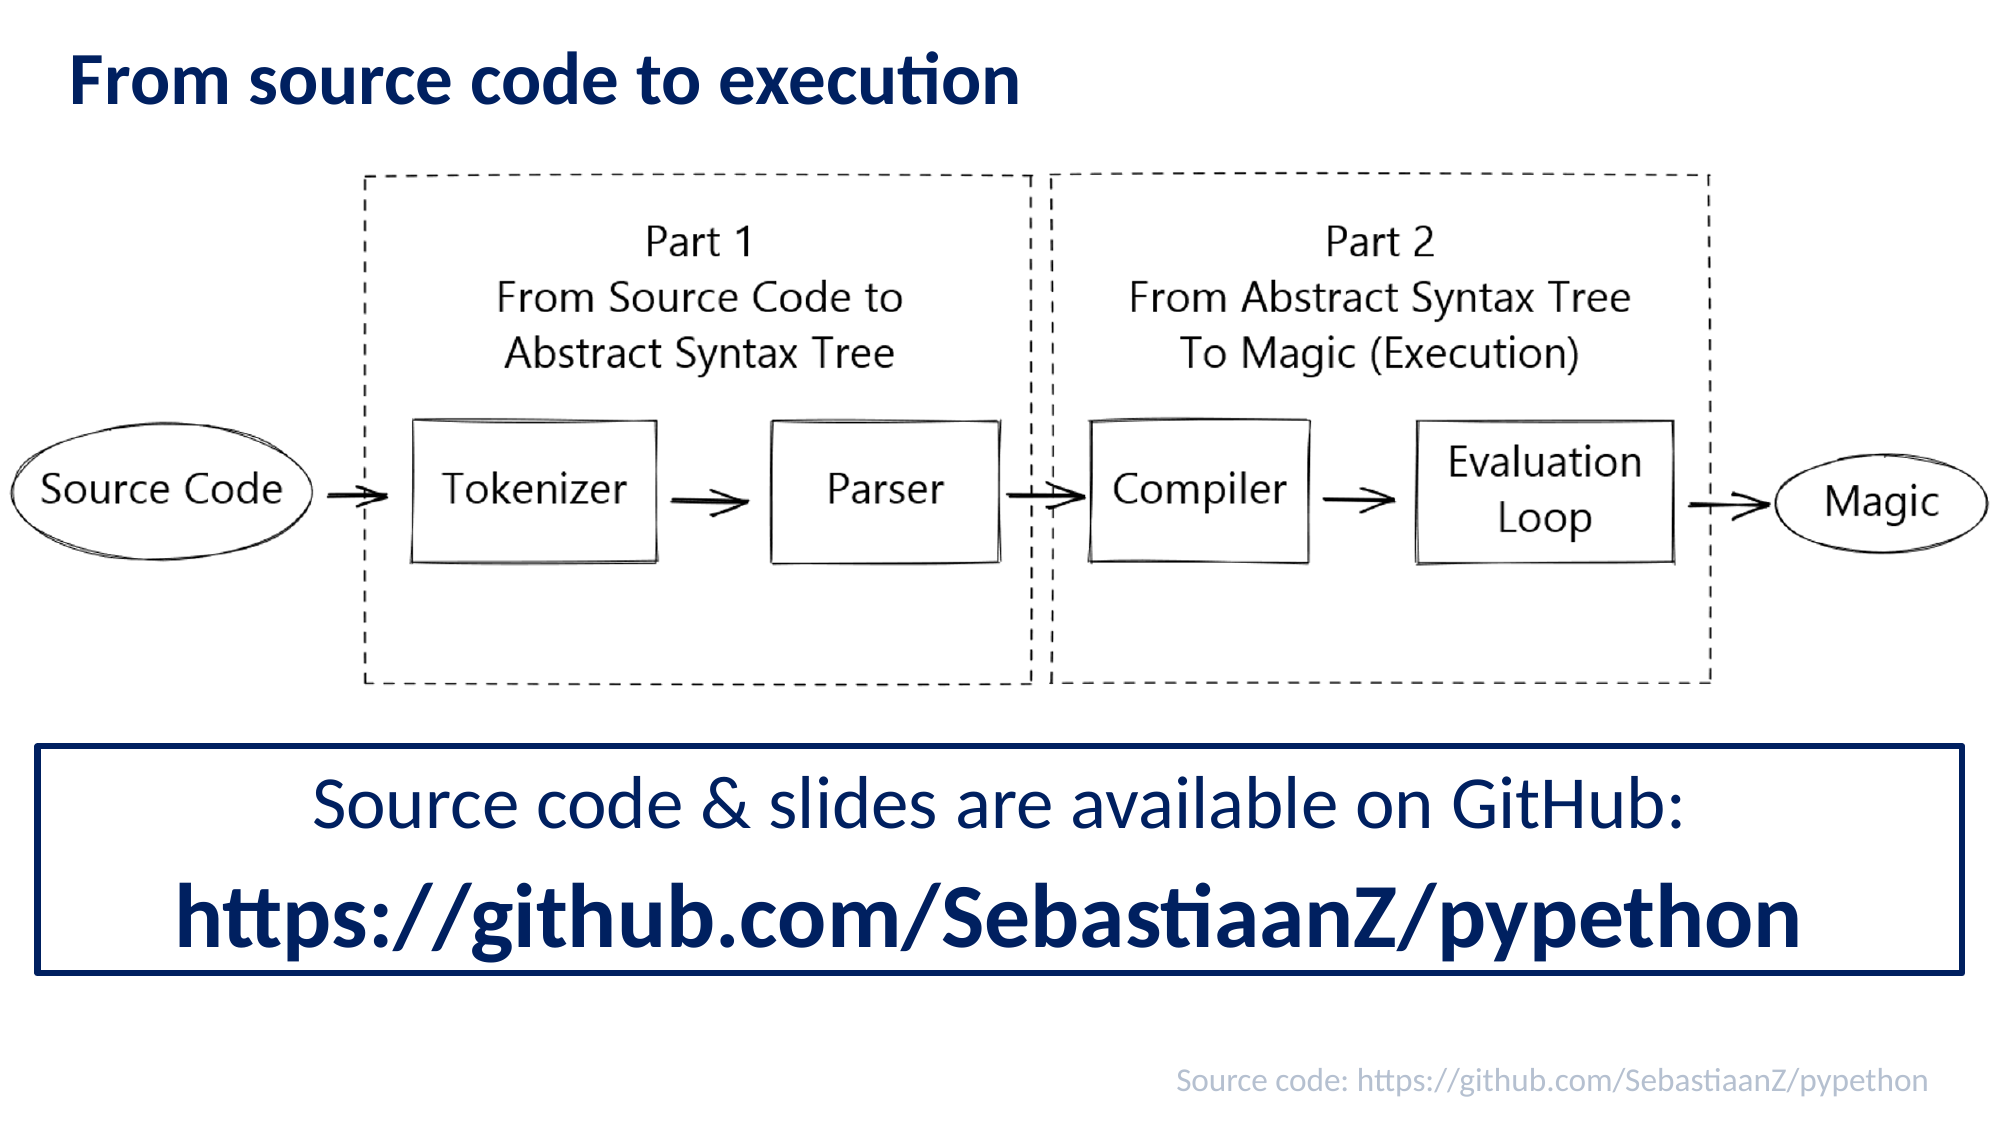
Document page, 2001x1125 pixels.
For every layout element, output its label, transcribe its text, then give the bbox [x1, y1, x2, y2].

footer Source code: https://github.com/SebastiaanZ/pypethon [55, 1050, 1945, 1111]
text_box Source code & slides are available on GitHub: https://github.com/SebastiaanZ/pypethon [37, 746, 1963, 974]
picture [0, 162, 2000, 696]
title From source code to execution [55, 39, 1945, 122]
